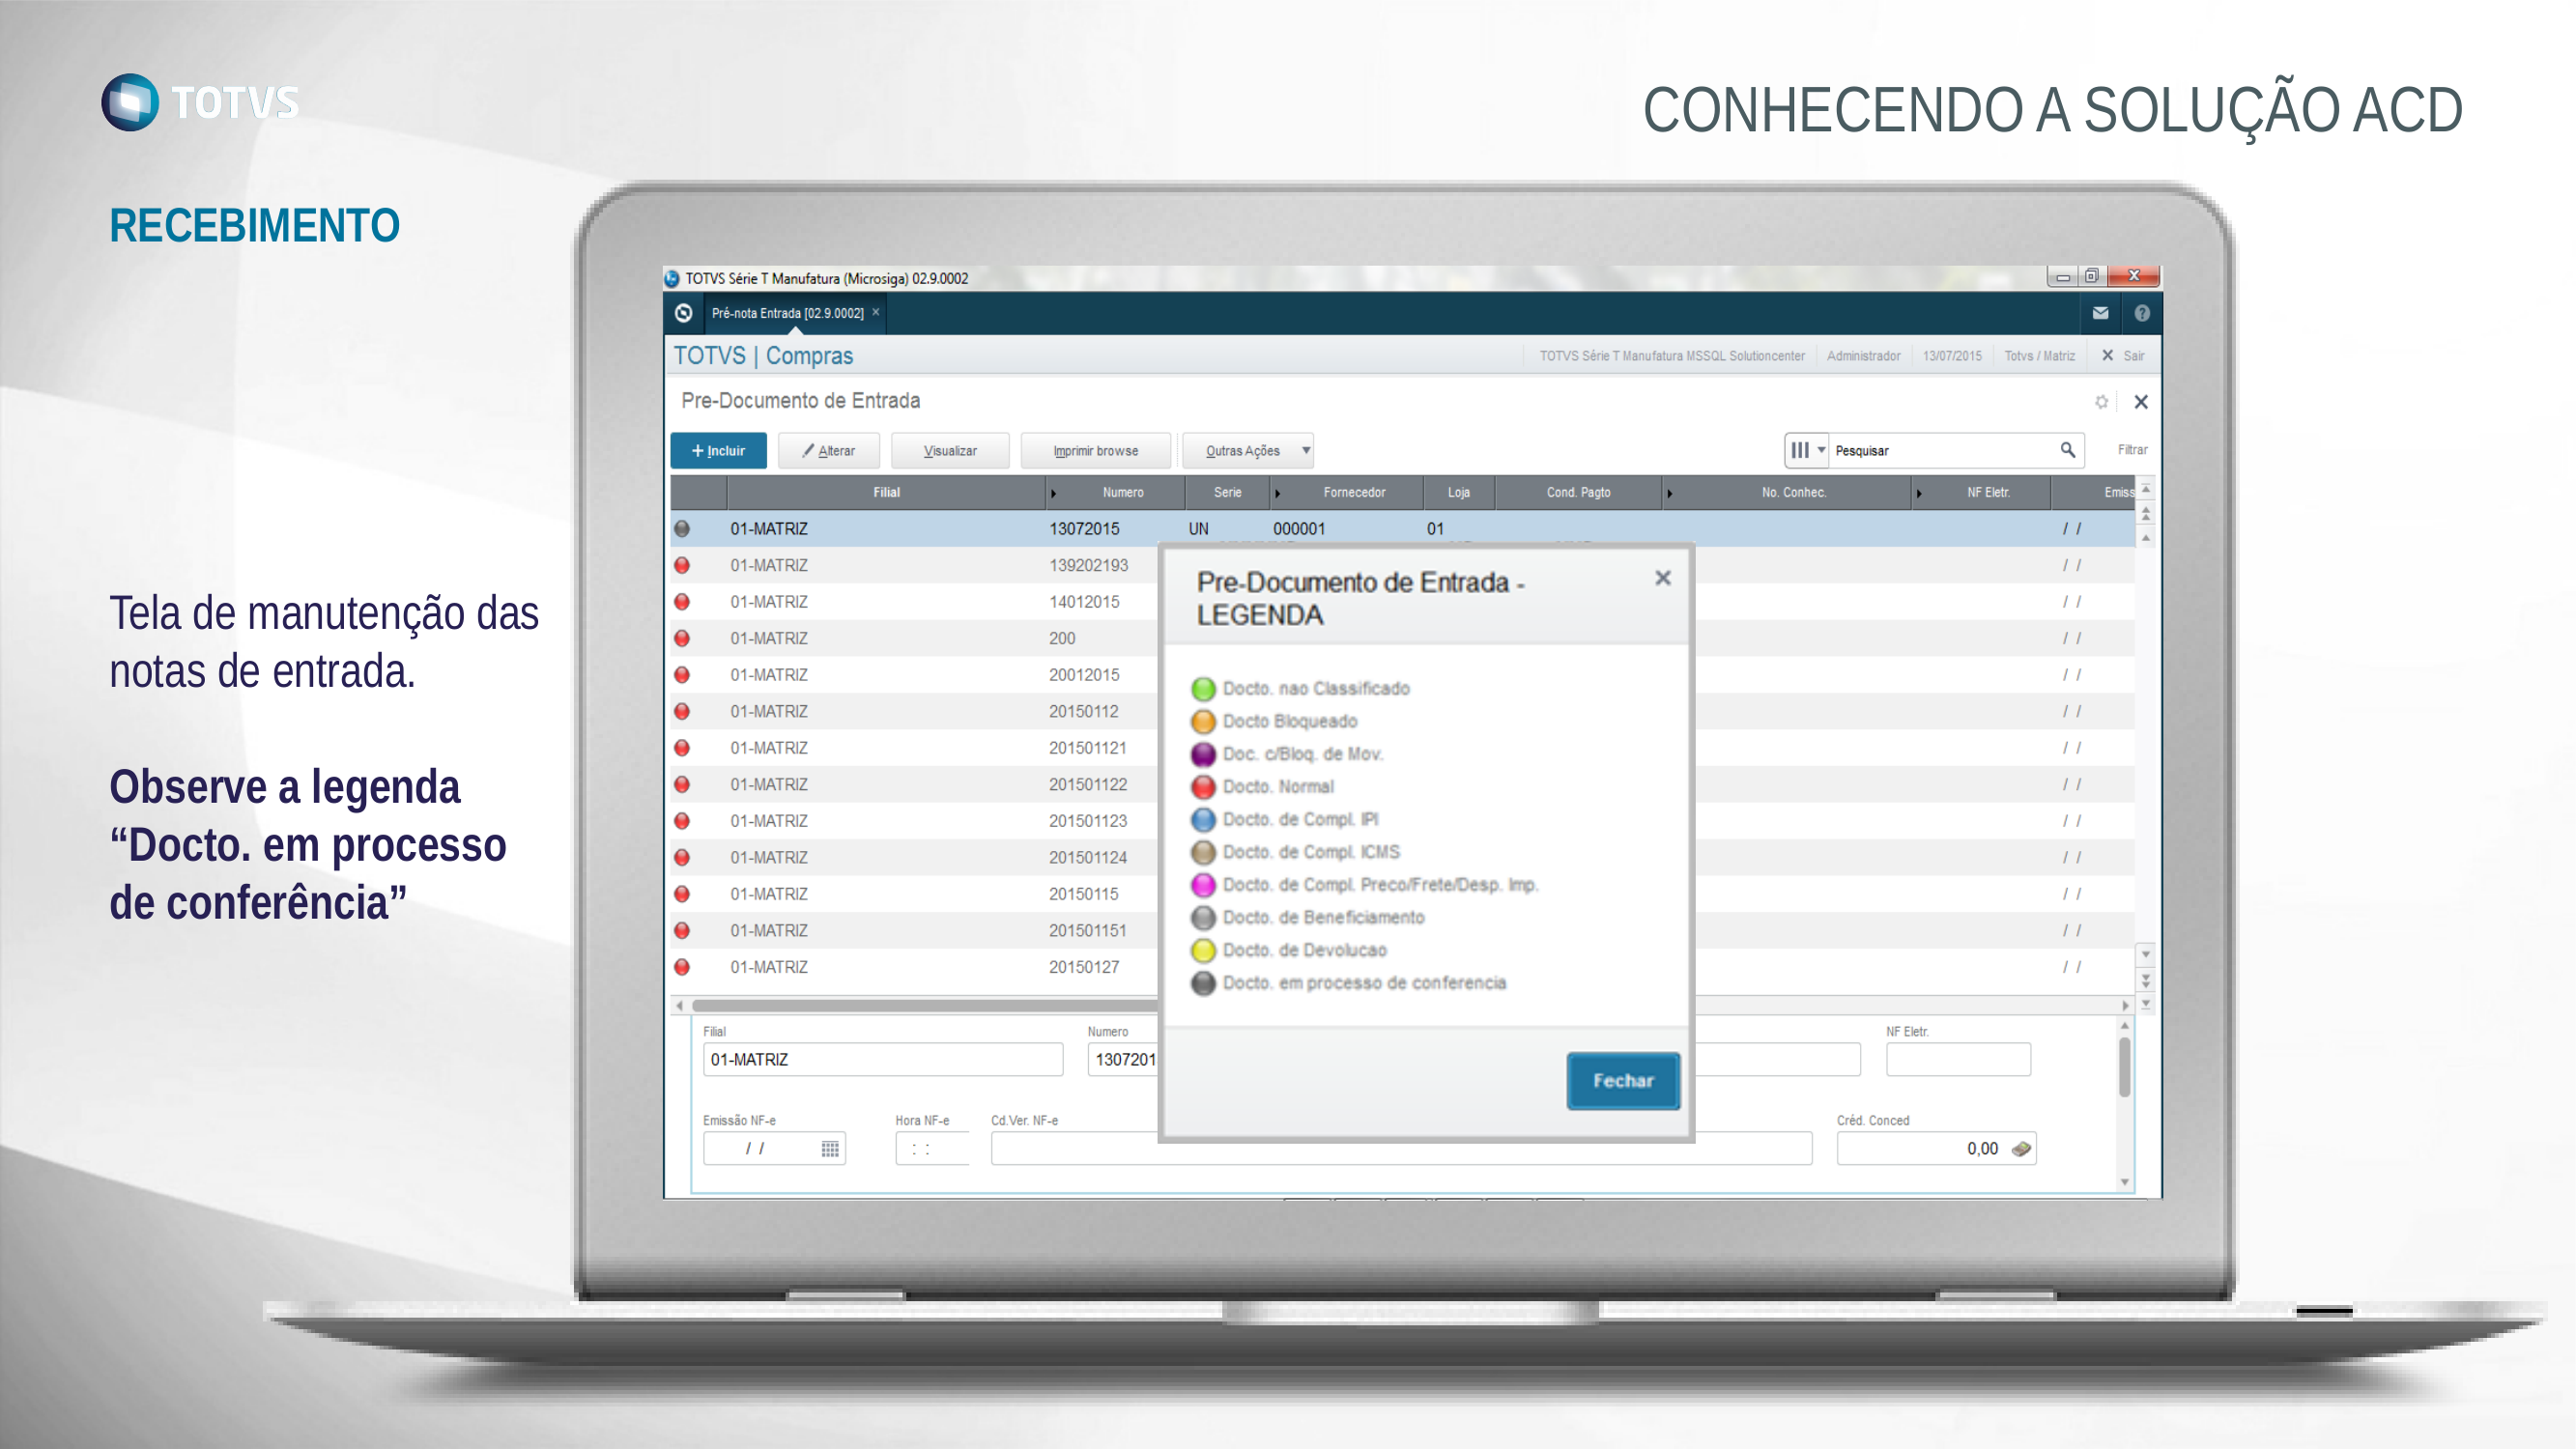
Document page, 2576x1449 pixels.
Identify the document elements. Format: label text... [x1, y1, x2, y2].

picture [0, 0, 2576, 1449]
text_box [198, 148, 2576, 1449]
text_box Tela de manutenção das notas de entrada. Observe a legenda “Docto. em processo de conferência” [95, 573, 192, 936]
title CONHECENDO A SOLUÇÃO ACD [813, 60, 2480, 146]
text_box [662, 265, 2163, 1201]
list RECEBIMENTO [95, 185, 192, 302]
